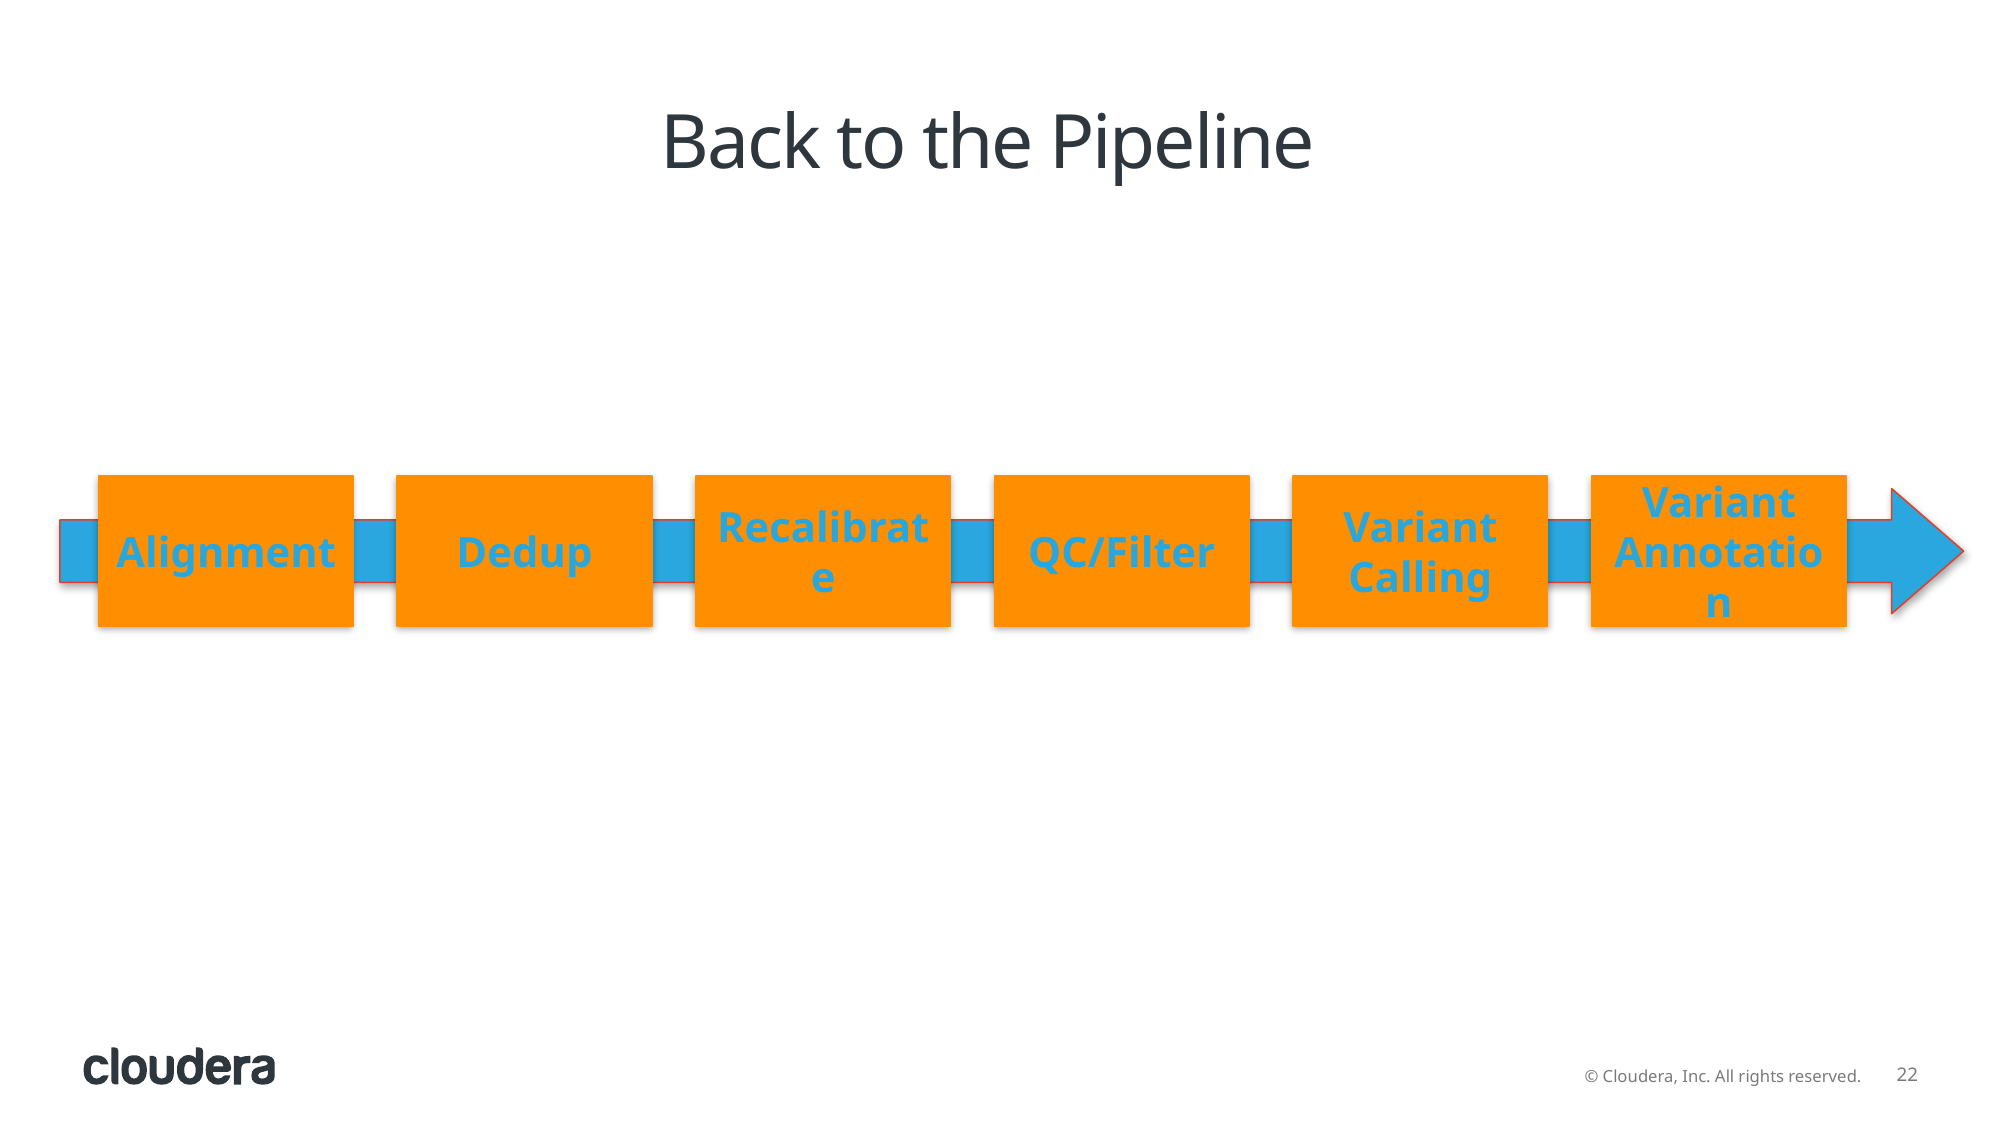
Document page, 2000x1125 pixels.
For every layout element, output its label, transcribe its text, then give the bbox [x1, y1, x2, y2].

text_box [59, 475, 1964, 627]
title Back to the Pipeline [60, 103, 1916, 203]
